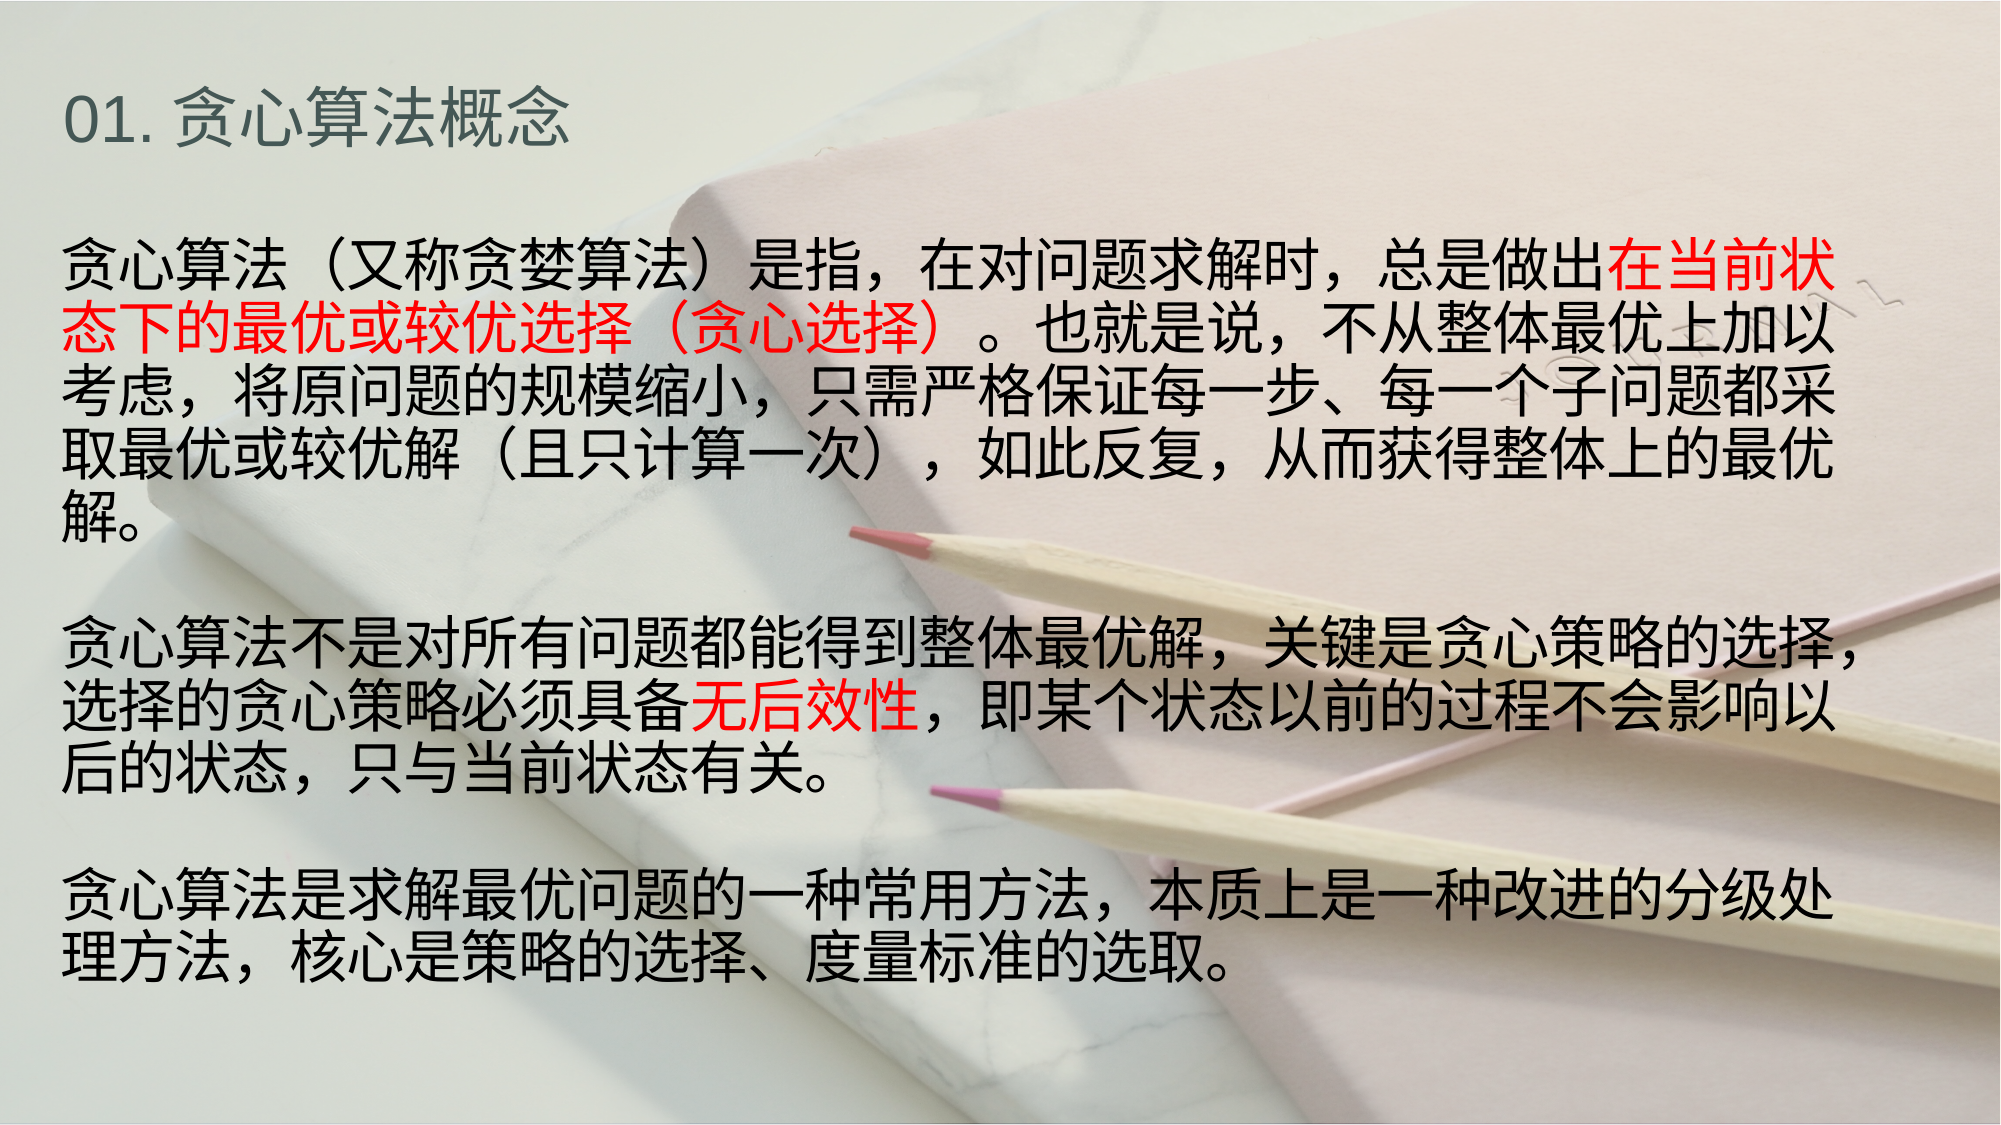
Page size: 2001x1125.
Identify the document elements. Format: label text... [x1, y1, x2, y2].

title 01.贪心算法概念 [48, 31, 1250, 166]
text_box 贪心算法（又称贪婪算法）是指，在对问题求解时，总是做出在当前状态下的最优或较优选择（贪心选择）。也就是说，不从整体最优上加以考虑，将原问题的规模缩小，只需严格保证每一步、每一个子问题都采取最优或较优解（且只计算一次），如此反复，从而获得整体上的最优解。 贪心算法不是对所有问题都能得到整体最优解，关键是贪心策略的选择，选择的贪心策略必须具备无后效性，即某个状态以前的过程不会影响以后的状态，只与当前状态有关。 贪心算法是求解最优问题的一种常用方法，本质上是一种改进的分级处理方法，核心是策略的选择、度量标准的选取。 [48, 230, 1849, 963]
